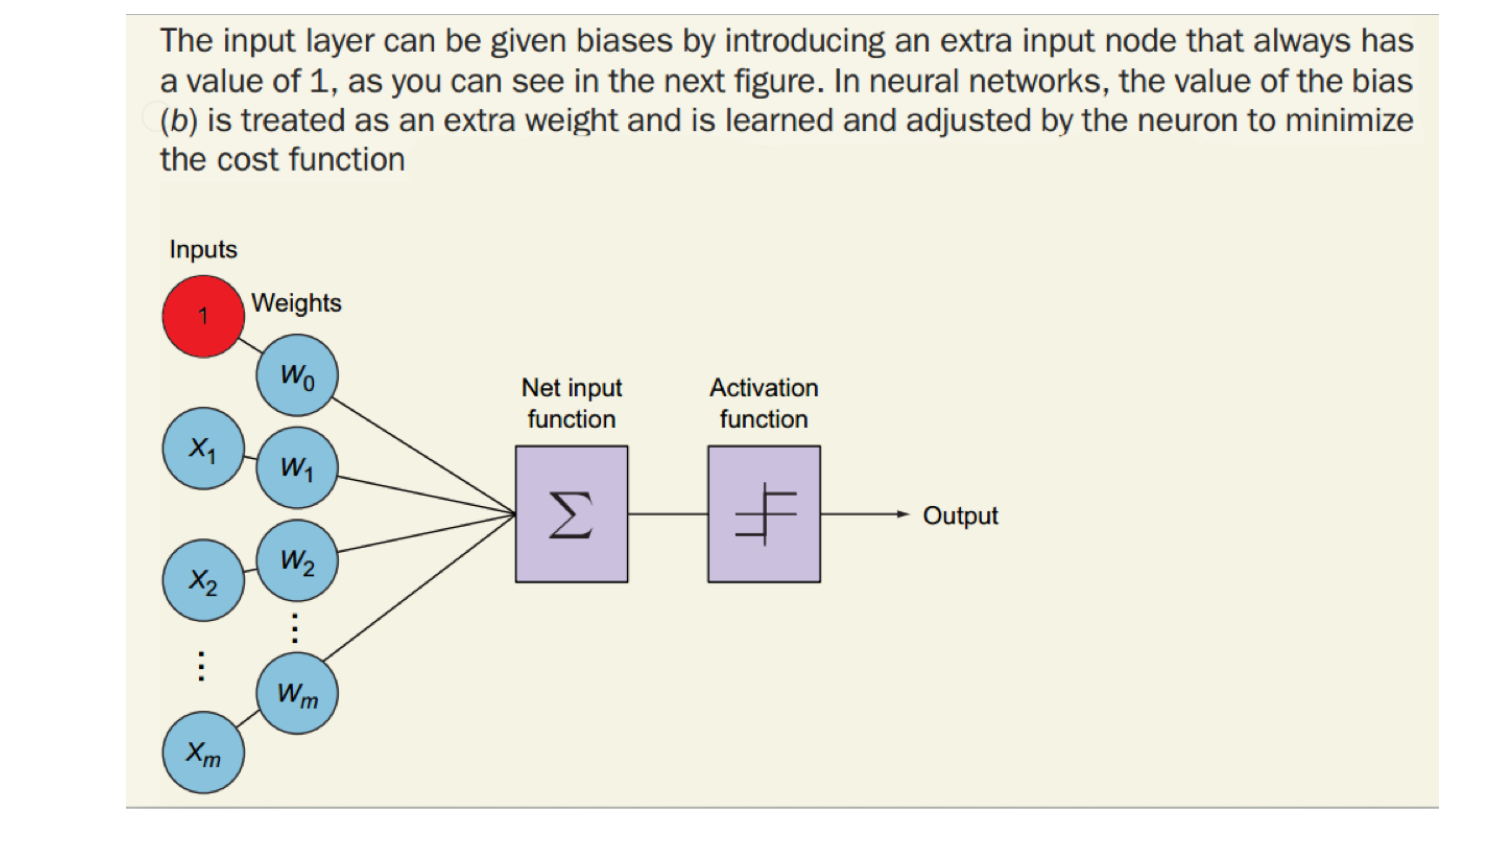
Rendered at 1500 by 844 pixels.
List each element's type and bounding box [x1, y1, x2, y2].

picture [126, 14, 1439, 809]
